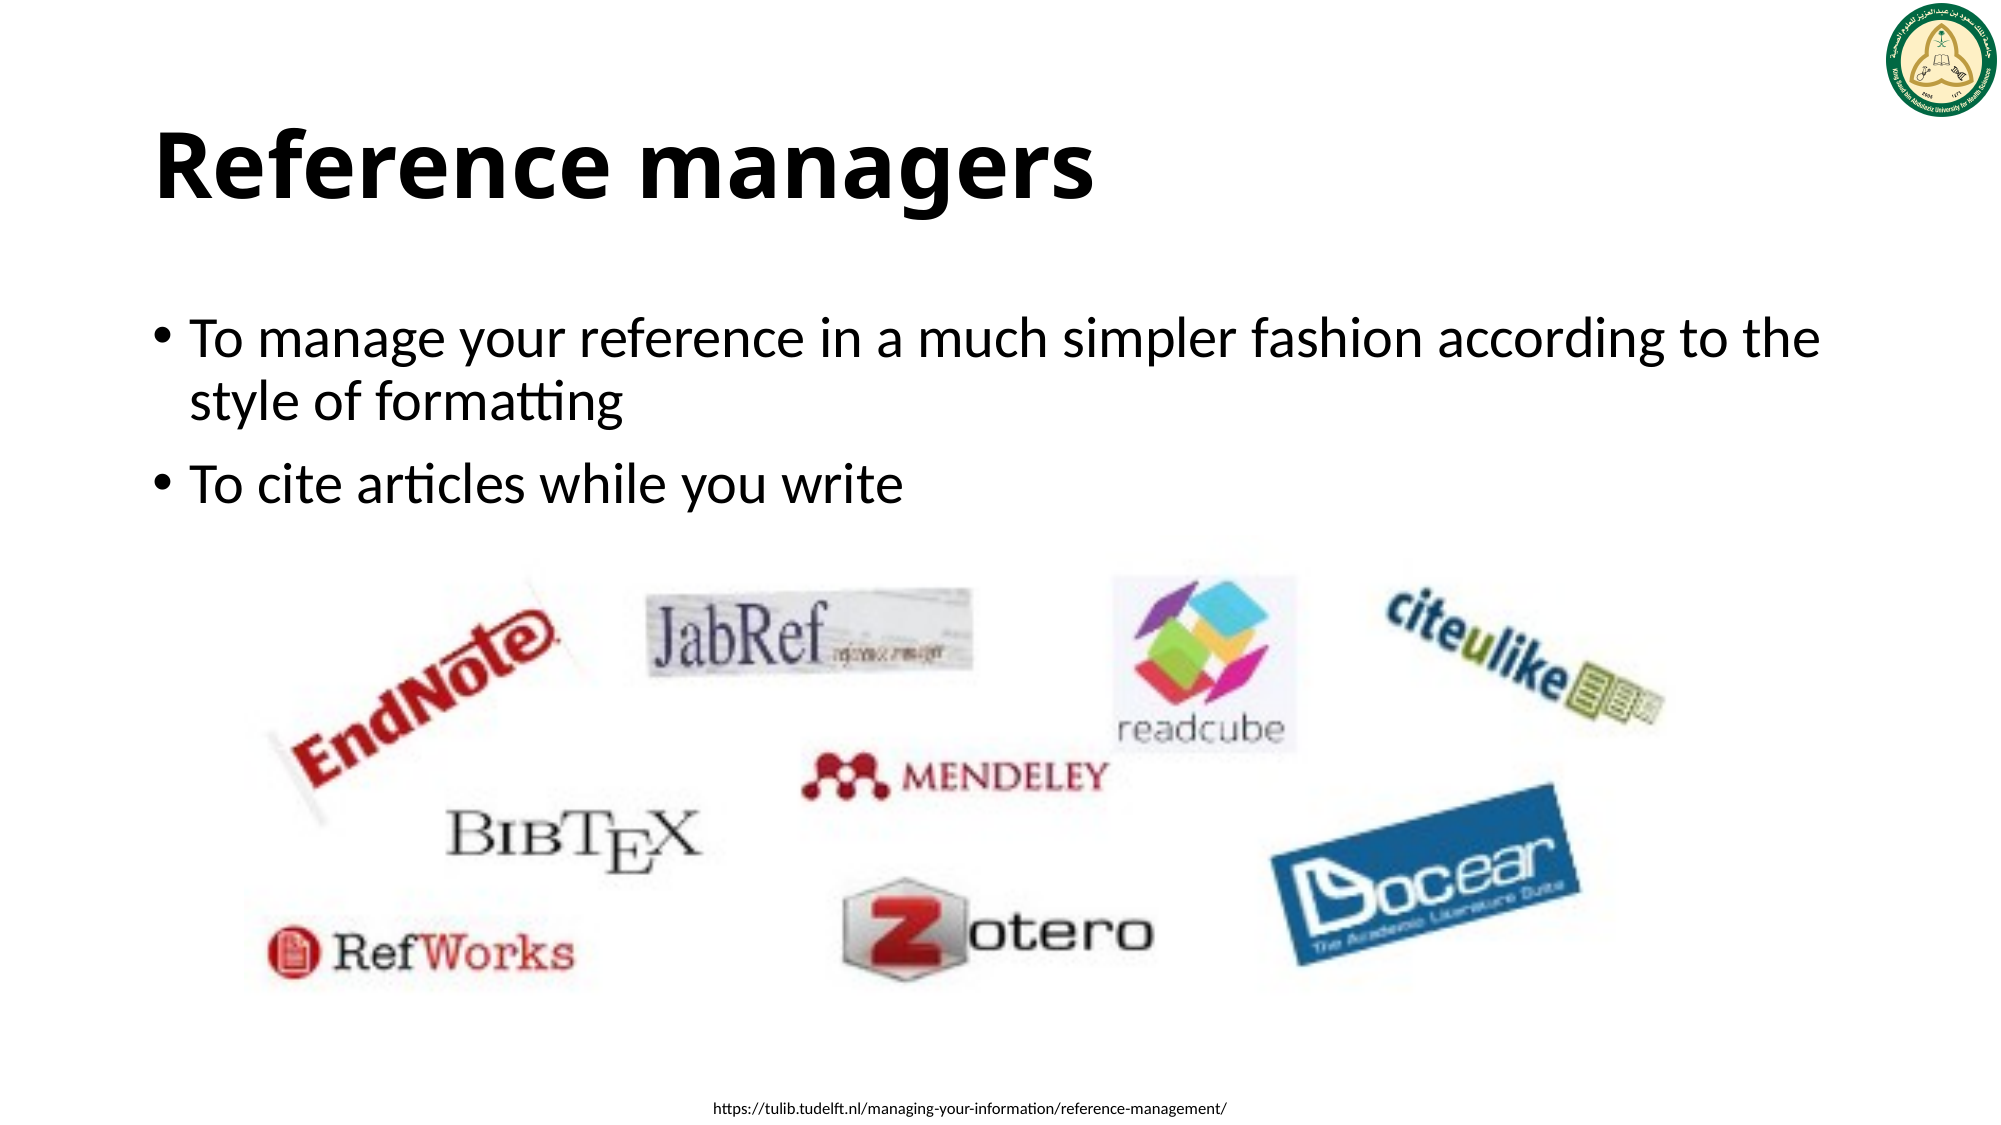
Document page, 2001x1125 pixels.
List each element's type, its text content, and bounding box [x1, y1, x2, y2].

text_box https://tulib.tudelft.nl/managing-your-information/reference-management/ [470, 1091, 1471, 1125]
picture [244, 535, 1736, 1091]
title Reference managers [137, 59, 1863, 278]
picture [1886, 3, 1997, 117]
list To manage your reference in a much simpler fashion according to the style of formatting To cite articles while you write [137, 299, 1863, 1014]
